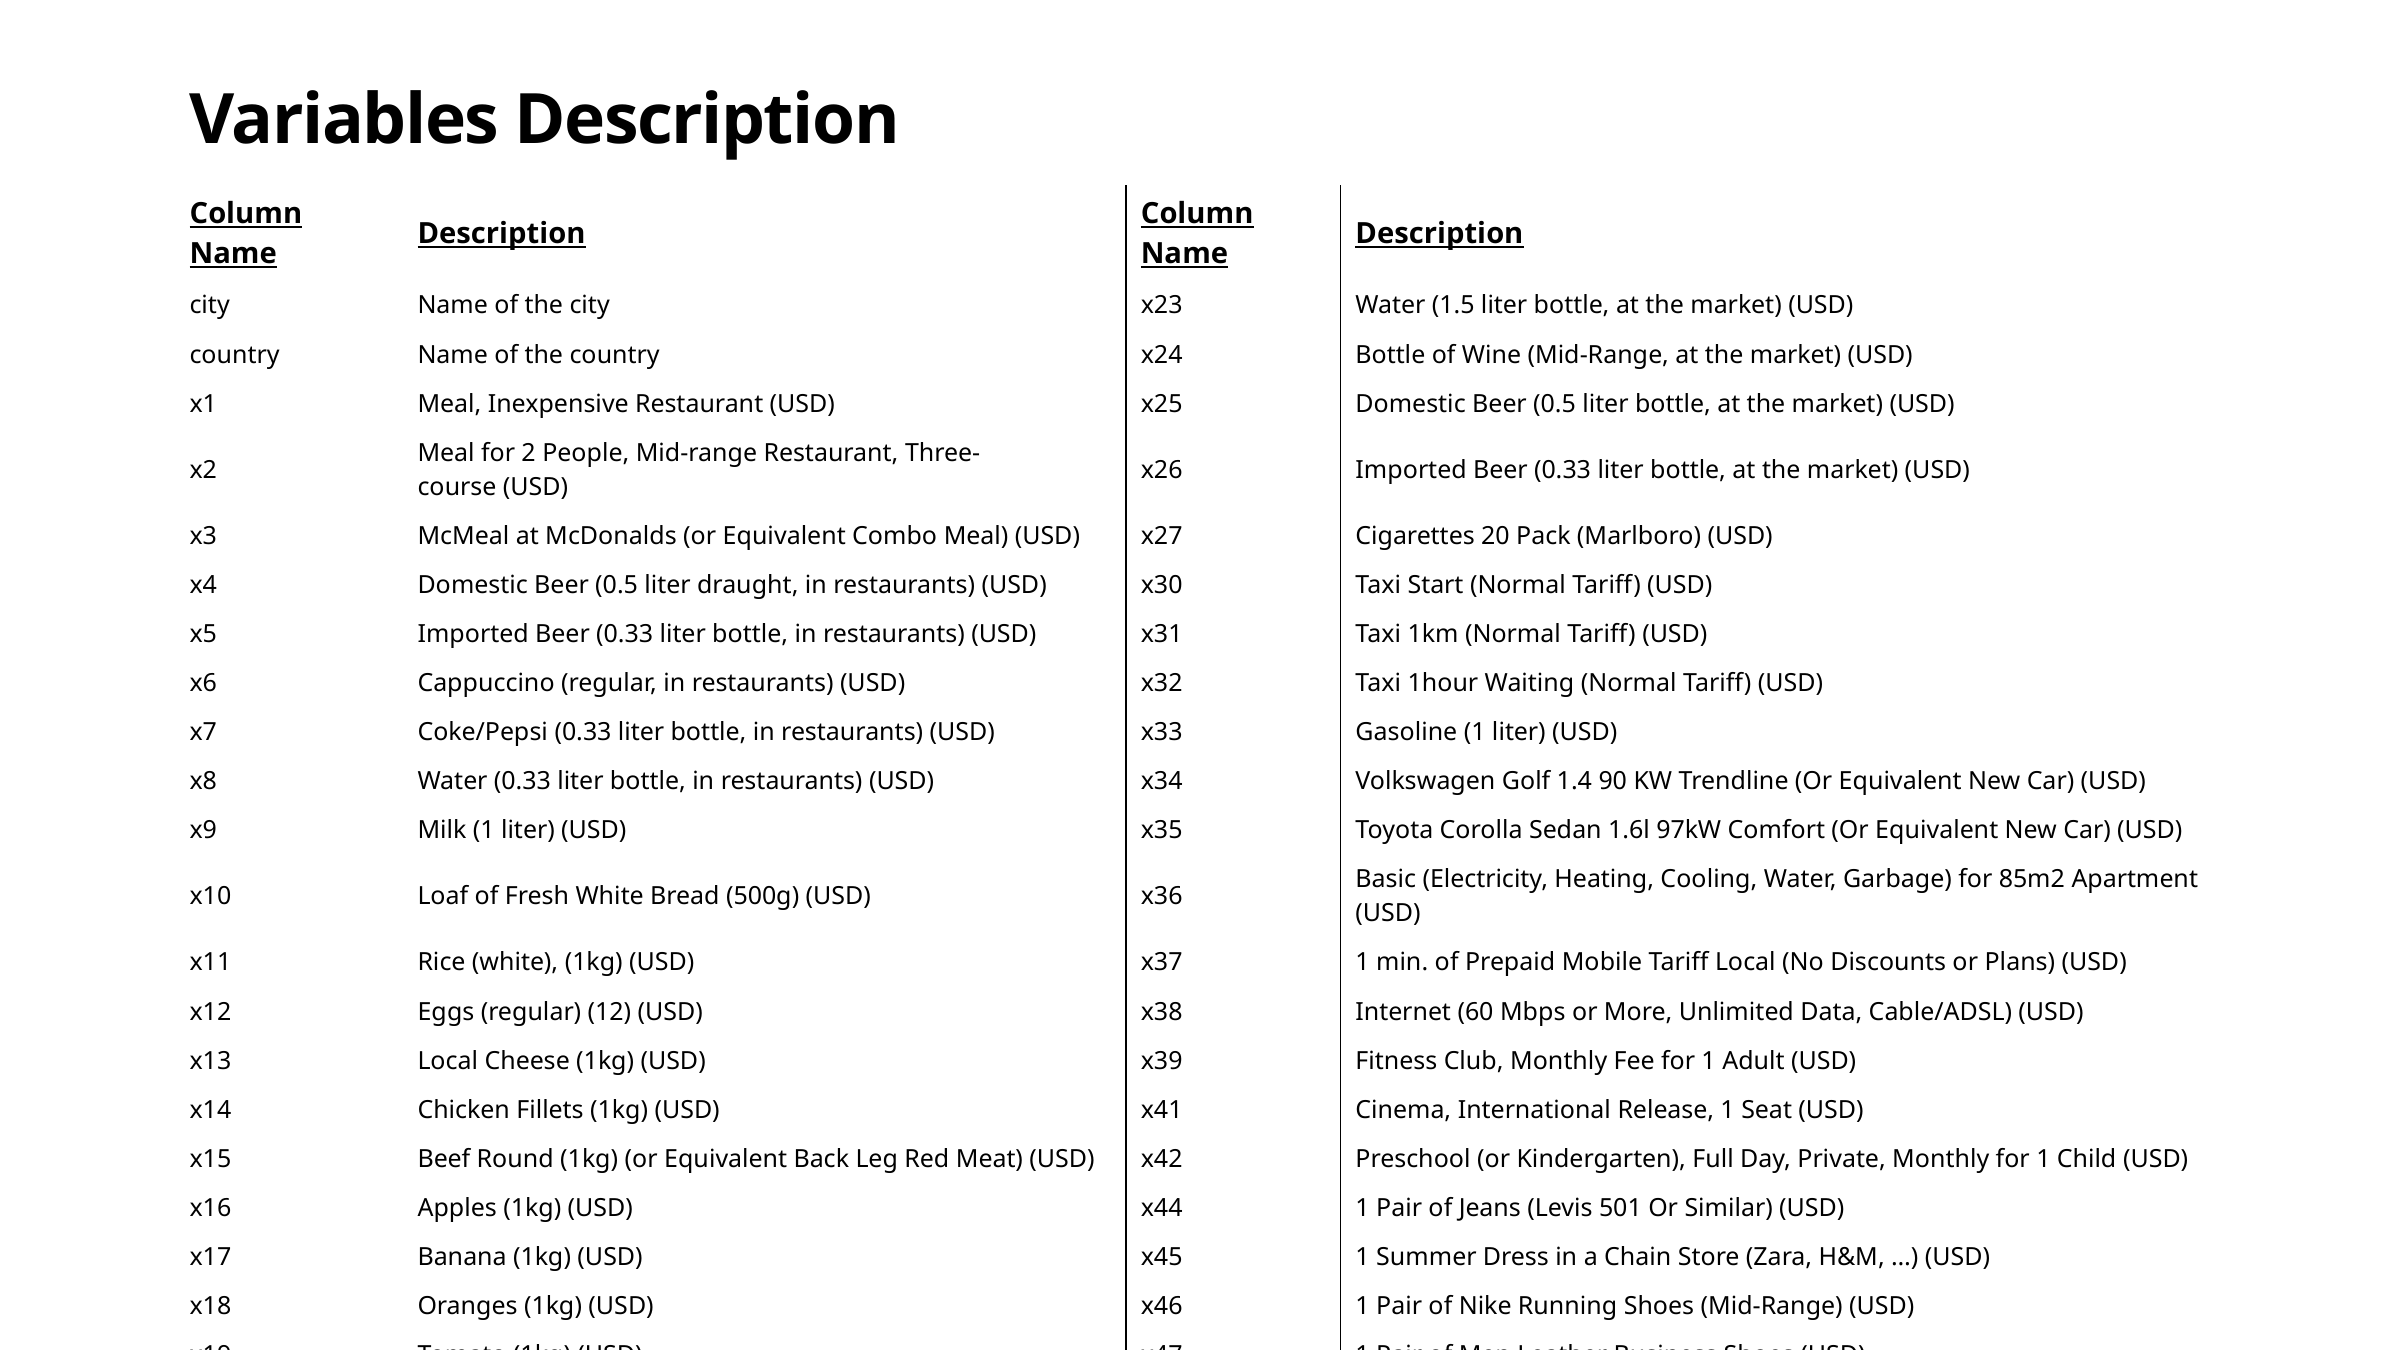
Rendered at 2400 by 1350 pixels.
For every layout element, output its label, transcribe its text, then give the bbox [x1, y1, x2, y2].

table_cell Domestic Beer (0.5 liter bottle, at the market) (USD) [1341, 378, 2225, 427]
table_cell Chicken Fillets (1kg) (USD) [403, 1084, 1125, 1133]
table_cell x14 [175, 1084, 403, 1133]
table_cell x35 [1127, 804, 1340, 854]
table_cell country [175, 329, 403, 378]
table_cell city [175, 280, 403, 329]
table_cell x46 [1127, 1280, 1340, 1329]
table_cell Oranges (1kg) (USD) [403, 1280, 1125, 1329]
table_cell Cappuccino (regular, in restaurants) (USD) [403, 657, 1125, 706]
table_cell x41 [1127, 1084, 1340, 1133]
table_cell x44 [1127, 1182, 1340, 1231]
table_cell 1 Pair of Men Leather Business Shoes (USD) [1341, 1329, 2225, 1350]
table_header Column Name [175, 185, 403, 280]
table_header Column Name [1127, 185, 1340, 280]
table_cell Loaf of Fresh White Bread (500g) (USD) [403, 854, 1125, 937]
table_cell x37 [1127, 937, 1340, 986]
table_cell Eggs (regular) (12) (USD) [403, 986, 1125, 1035]
table_cell Volkswagen Golf 1.4 90 KW Trendline (Or Equivalent New Car) (USD) [1341, 755, 2225, 804]
table_cell x30 [1127, 559, 1340, 608]
table_cell x19 [175, 1329, 403, 1350]
table_cell 1 Pair of Nike Running Shoes (Mid-Range) (USD) [1341, 1280, 2225, 1329]
table_cell x25 [1127, 378, 1340, 427]
table_cell x45 [1127, 1231, 1340, 1280]
table_cell x10 [175, 854, 403, 937]
table_cell x24 [1127, 329, 1340, 378]
table_cell x47 [1127, 1329, 1340, 1350]
table_cell x16 [175, 1182, 403, 1231]
table_cell Imported Beer (0.33 liter bottle, in restaurants) (USD) [403, 608, 1125, 657]
table_cell 1 Pair of Jeans (Levis 501 Or Similar) (USD) [1341, 1182, 2225, 1231]
table_cell Rice (white), (1kg) (USD) [403, 937, 1125, 986]
table_cell Meal, Inexpensive Restaurant (USD) [403, 378, 1125, 427]
table_cell x17 [175, 1231, 403, 1280]
table_cell Fitness Club, Monthly Fee for 1 Adult (USD) [1341, 1035, 2225, 1084]
table_cell Cigarettes 20 Pack (Marlboro) (USD) [1341, 510, 2225, 559]
table_cell Preschool (or Kindergarten), Full Day, Private, Monthly for 1 Child (USD) [1341, 1133, 2225, 1182]
table_header Description [403, 185, 1125, 280]
table_cell Toyota Corolla Sedan 1.6l 97kW Comfort (Or Equivalent New Car) (USD) [1341, 804, 2225, 854]
table_cell x32 [1127, 657, 1340, 706]
table_cell x27 [1127, 510, 1340, 559]
table_cell Name of the country [403, 329, 1125, 378]
table_cell Domestic Beer (0.5 liter draught, in restaurants) (USD) [403, 559, 1125, 608]
table_cell Apples (1kg) (USD) [403, 1182, 1125, 1231]
table_cell x23 [1127, 280, 1340, 329]
table_cell 1 min. of Prepaid Mobile Tariff Local (No Discounts or Plans) (USD) [1341, 937, 2225, 986]
text_box Variables Description [174, 63, 935, 151]
table_cell Taxi 1hour Waiting (Normal Tariff) (USD) [1341, 657, 2225, 706]
table_cell x12 [175, 986, 403, 1035]
table_cell x33 [1127, 706, 1340, 755]
table_cell Coke/Pepsi (0.33 liter bottle, in restaurants) (USD) [403, 706, 1125, 755]
table_cell Imported Beer (0.33 liter bottle, at the market) (USD) [1341, 427, 2225, 510]
table_cell McMeal at McDonalds (or Equivalent Combo Meal) (USD) [403, 510, 1125, 559]
table_cell Water (1.5 liter bottle, at the market) (USD) [1341, 280, 2225, 329]
table_cell x8 [175, 755, 403, 804]
table_cell Milk (1 liter) (USD) [403, 804, 1125, 854]
table_cell x31 [1127, 608, 1340, 657]
table_cell Basic (Electricity, Heating, Cooling, Water, Garbage) for 85m2 Apartment (USD) [1341, 854, 2225, 937]
table_cell x13 [175, 1035, 403, 1084]
table_cell Internet (60 Mbps or More, Unlimited Data, Cable/ADSL) (USD) [1341, 986, 2225, 1035]
table_cell x3 [175, 510, 403, 559]
table_cell x9 [175, 804, 403, 854]
table_cell x7 [175, 706, 403, 755]
table_cell x38 [1127, 986, 1340, 1035]
table_cell x4 [175, 559, 403, 608]
table_cell x39 [1127, 1035, 1340, 1084]
table_cell Name of the city [403, 280, 1125, 329]
table_header Description [1341, 185, 2225, 280]
table_cell x18 [175, 1280, 403, 1329]
table_cell x26 [1127, 427, 1340, 510]
table_cell Meal for 2 People, Mid-range Restaurant, Three-course (USD) [403, 427, 1125, 510]
table_cell x5 [175, 608, 403, 657]
table_cell Tomato (1kg) (USD) [403, 1329, 1125, 1350]
table_cell Water (0.33 liter bottle, in restaurants) (USD) [403, 755, 1125, 804]
table_cell Bottle of Wine (Mid-Range, at the market) (USD) [1341, 329, 2225, 378]
table_cell Banana (1kg) (USD) [403, 1231, 1125, 1280]
table_cell x15 [175, 1133, 403, 1182]
table_cell x34 [1127, 755, 1340, 804]
table_cell x11 [175, 937, 403, 986]
table_cell Beef Round (1kg) (or Equivalent Back Leg Red Meat) (USD) [403, 1133, 1125, 1182]
table_cell 1 Summer Dress in a Chain Store (Zara, H&M, …) (USD) [1341, 1231, 2225, 1280]
table_cell x42 [1127, 1133, 1340, 1182]
table_cell Cinema, International Release, 1 Seat (USD) [1341, 1084, 2225, 1133]
table_cell Local Cheese (1kg) (USD) [403, 1035, 1125, 1084]
table_cell x1 [175, 378, 403, 427]
table_cell x6 [175, 657, 403, 706]
table_cell Taxi Start (Normal Tariff) (USD) [1341, 559, 2225, 608]
table_cell x2 [175, 427, 403, 510]
table_cell Gasoline (1 liter) (USD) [1341, 706, 2225, 755]
table_cell x36 [1127, 854, 1340, 937]
table_cell Taxi 1km (Normal Tariff) (USD) [1341, 608, 2225, 657]
